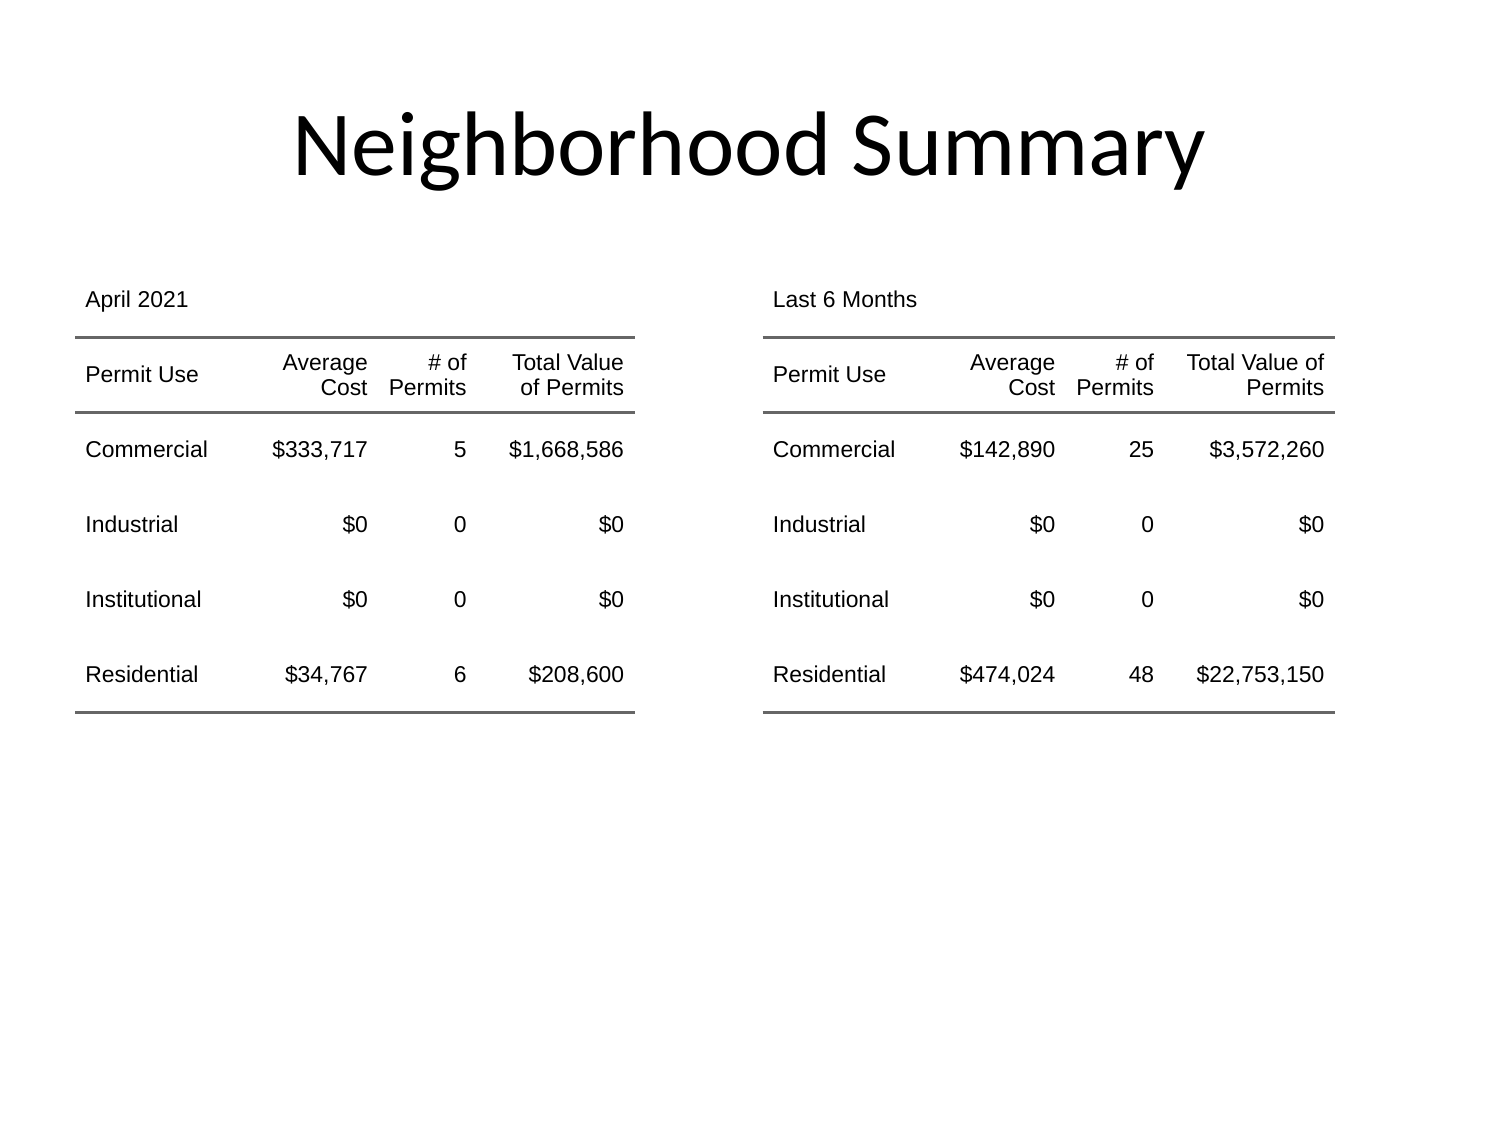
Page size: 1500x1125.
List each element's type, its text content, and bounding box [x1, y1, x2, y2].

table_cell $208,600 [477, 638, 635, 711]
table_cell Commercial [75, 414, 240, 488]
table_header April 2021 [75, 262, 635, 336]
table_cell $0 [928, 488, 1066, 563]
table_cell Permit Use [75, 339, 240, 411]
table_cell Institutional [763, 563, 928, 638]
table_cell Industrial [763, 488, 928, 563]
table_cell $0 [240, 488, 378, 563]
table_cell $22,753,150 [1165, 638, 1335, 711]
table_cell 5 [378, 414, 477, 488]
title Neighborhood Summary [75, 45, 1425, 233]
table_cell Residential [763, 638, 928, 711]
table_cell 25 [1066, 414, 1165, 488]
table_cell $0 [477, 563, 635, 638]
table_cell Average Cost [928, 339, 1066, 411]
table_cell $34,767 [240, 638, 378, 711]
table_cell $333,717 [240, 414, 378, 488]
table_cell $0 [1165, 563, 1335, 638]
table_cell Commercial [763, 414, 928, 488]
table_cell 0 [378, 563, 477, 638]
table_cell 0 [1066, 563, 1165, 638]
table_cell $0 [477, 488, 635, 563]
table_cell Residential [75, 638, 240, 711]
table_cell $142,890 [928, 414, 1066, 488]
table_cell Average Cost [240, 339, 378, 411]
table_cell 0 [1066, 488, 1165, 563]
table_cell 48 [1066, 638, 1165, 711]
table_cell $1,668,586 [477, 414, 635, 488]
table_cell Total Value of Permits [1165, 339, 1335, 411]
table_cell Permit Use [763, 339, 928, 411]
table_header Last 6 Months [763, 262, 1335, 336]
table_cell $0 [1165, 488, 1335, 563]
table_cell $474,024 [928, 638, 1066, 711]
table_cell # of Permits [1066, 339, 1165, 411]
table_cell Industrial [75, 488, 240, 563]
table_cell 6 [378, 638, 477, 711]
table_cell 0 [378, 488, 477, 563]
table_cell $0 [928, 563, 1066, 638]
table_cell Institutional [75, 563, 240, 638]
table_cell $3,572,260 [1165, 414, 1335, 488]
table_cell # of Permits [378, 339, 477, 411]
table_cell Total Value of Permits [477, 339, 635, 411]
table_cell $0 [240, 563, 378, 638]
